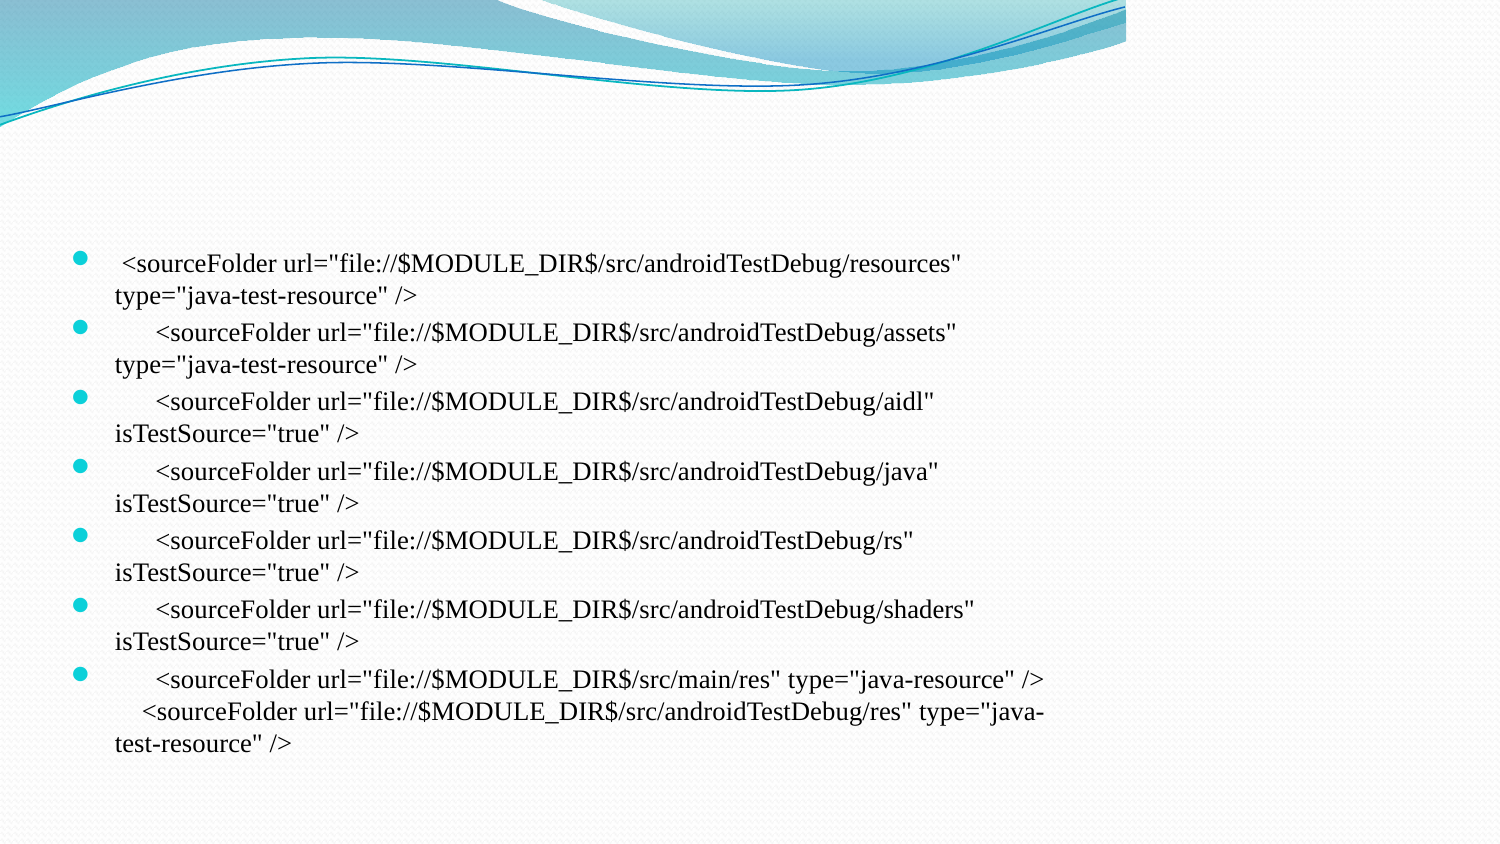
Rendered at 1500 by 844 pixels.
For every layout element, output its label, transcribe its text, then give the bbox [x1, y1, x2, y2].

list <sourceFolder url="file://$MODULE_DIR$/src/androidTestDebug/resources" type="java-test-resource" /> <sourceFolder url="file://$MODULE_DIR$/src/androidTestDebug/assets" type="java-test-resource" /> <sourceFolder url="file://$MODULE_DIR$/src/androidTestDebug/aidl" isTestSource="true" /> <sourceFolder url="file://$MODULE_DIR$/src/androidTestDebug/java" isTestSource="true" /> <sourceFolder url="file://$MODULE_DIR$/src/androidTestDebug/rs" isTestSource="true" /> <sourceFolder url="file://$MODULE_DIR$/src/androidTestDebug/shaders" isTestSource="true" /> <sourceFolder url="file://$MODULE_DIR$/src/main/res" type="java-resource" /> <sourceFolder url="file://$MODULE_DIR$/src/androidTestDebug/res" type="java-test-resource" /> [56, 238, 1069, 779]
